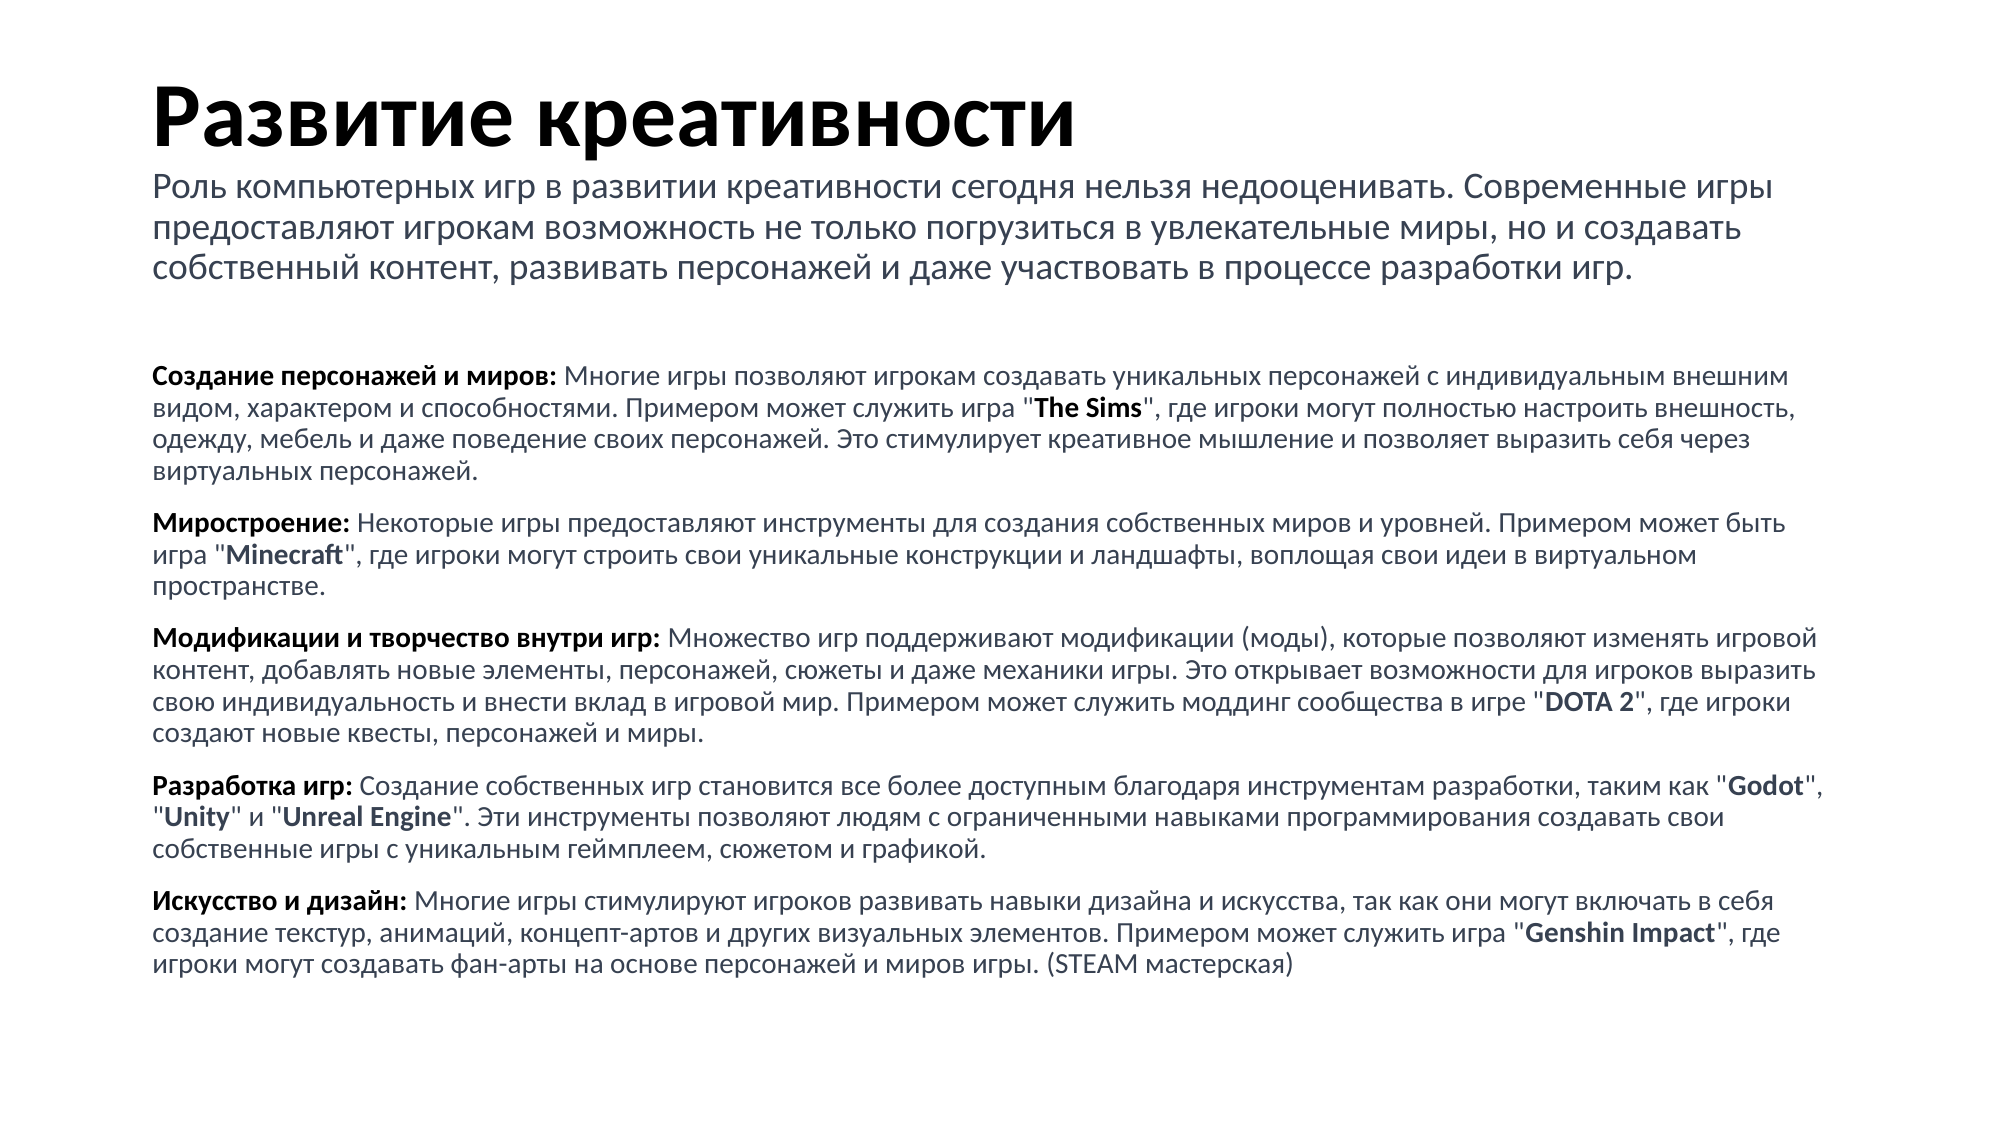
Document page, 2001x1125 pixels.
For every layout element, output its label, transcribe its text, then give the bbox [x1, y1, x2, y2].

list Создание персонажей и миров: Многие игры позволяют игрокам создавать уникальных персонажей с индивидуальным внешним видом, характером и способностями. Примером может служить игра "The Sims", где игроки могут полностью настроить внешность, одежду, мебель и даже поведение своих персонажей. Это стимулирует креативное мышление и позволяет выразить себя через виртуальных персонажей. Миростроение: Некоторые игры предоставляют инструменты для создания собственных миров и уровней. Примером может быть игра "Minecraft", где игроки могут строить свои уникальные конструкции и ландшафты, воплощая свои идеи в виртуальном пространстве. Модификации и творчество внутри игр: Множество игр поддерживают модификации (моды), которые позволяют изменять игровой контент, добавлять новые элементы, персонажей, сюжеты и даже механики игры. Это открывает возможности для игроков выразить свою индивидуальность и внести вклад в игровой мир. Примером может служить моддинг сообщества в игре "DOTA 2", где игроки создают новые квесты, персонажей и миры. Разработка игр: Создание собственных игр становится все более доступным благодаря инструментам разработки, таким как "Godot", "Unity" и "Unreal Engine". Эти инструменты позволяют людям с ограниченными навыками программирования создавать свои собственные игры с уникальным геймплеем, сюжетом и графикой. Искусство и дизайн: Многие игры стимулируют игроков развивать навыки дизайна и искусства, так как они могут включать в себя создание текстур, анимаций, концепт-артов и других визуальных элементов. Примером может служить игра "Genshin Impact", где игроки могут создавать фан-арты на основе персонажей и миров игры. (STEAM мастерская) [137, 352, 1863, 1014]
title Развитие креативности Роль компьютерных игр в развитии креативности сегодня нельзя недооценивать. Современные игры предоставляют игрокам возможность не только погрузиться в увлекательные миры, но и создавать собственный контент, развивать персонажей и даже участвовать в процессе разработки игр. [137, 41, 1863, 314]
